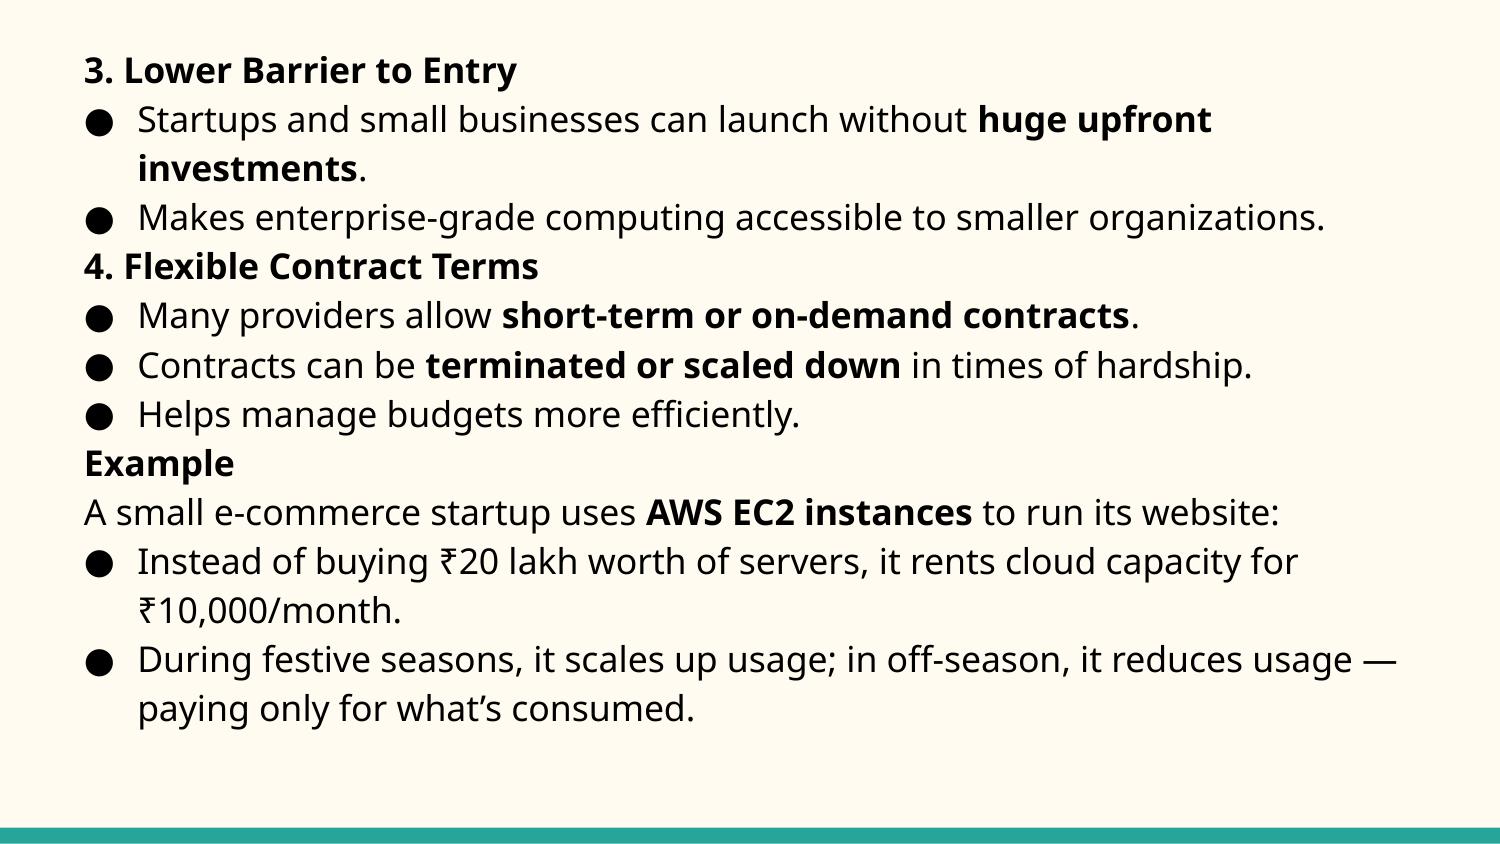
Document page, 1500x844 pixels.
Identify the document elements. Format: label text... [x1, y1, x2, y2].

list 3. Lower Barrier to Entry Startups and small businesses can launch without huge upfront investments. Makes enterprise-grade computing accessible to smaller organizations. 4. Flexible Contract Terms Many providers allow short-term or on-demand contracts. Contracts can be terminated or scaled down in times of hardship. Helps manage budgets more efficiently. Example A small e-commerce startup uses AWS EC2 instances to run its website: Instead of buying ₹20 lakh worth of servers, it rents cloud capacity for ₹10,000/month. During festive seasons, it scales up usage; in off-season, it reduces usage — paying only for what’s consumed. [51, 26, 1449, 750]
